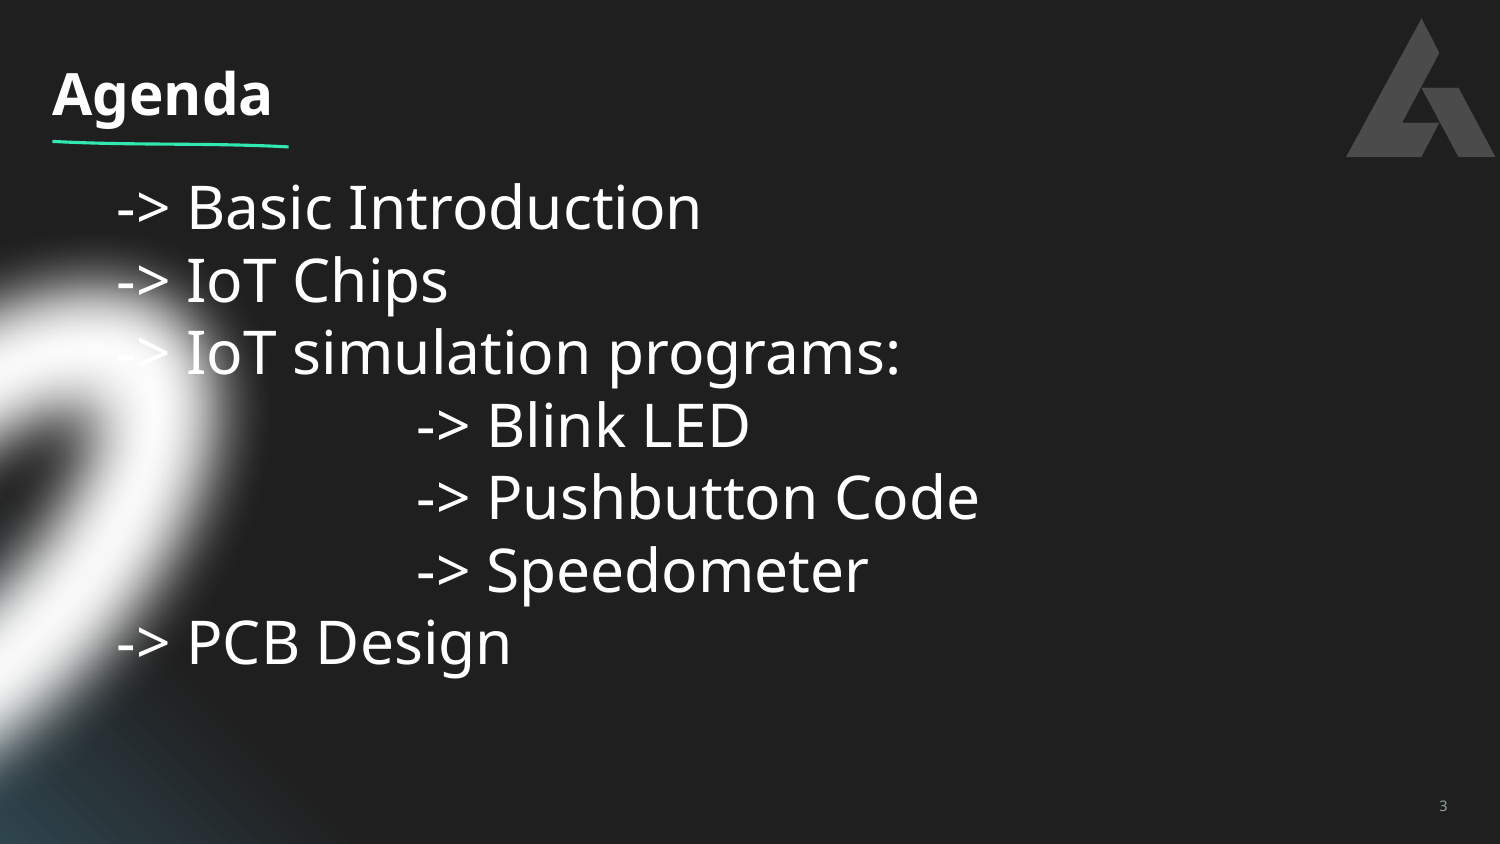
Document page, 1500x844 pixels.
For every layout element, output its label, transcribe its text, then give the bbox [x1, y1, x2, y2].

picture [0, 220, 281, 844]
picture [1343, 3, 1500, 165]
text_box -> Basic Introduction -> IoT Chips -> IoT simulation programs: -> Blink LED -> Pushbutton Code -> Speedometer -> PCB Design [101, 154, 1399, 777]
title Agenda [37, 42, 518, 214]
